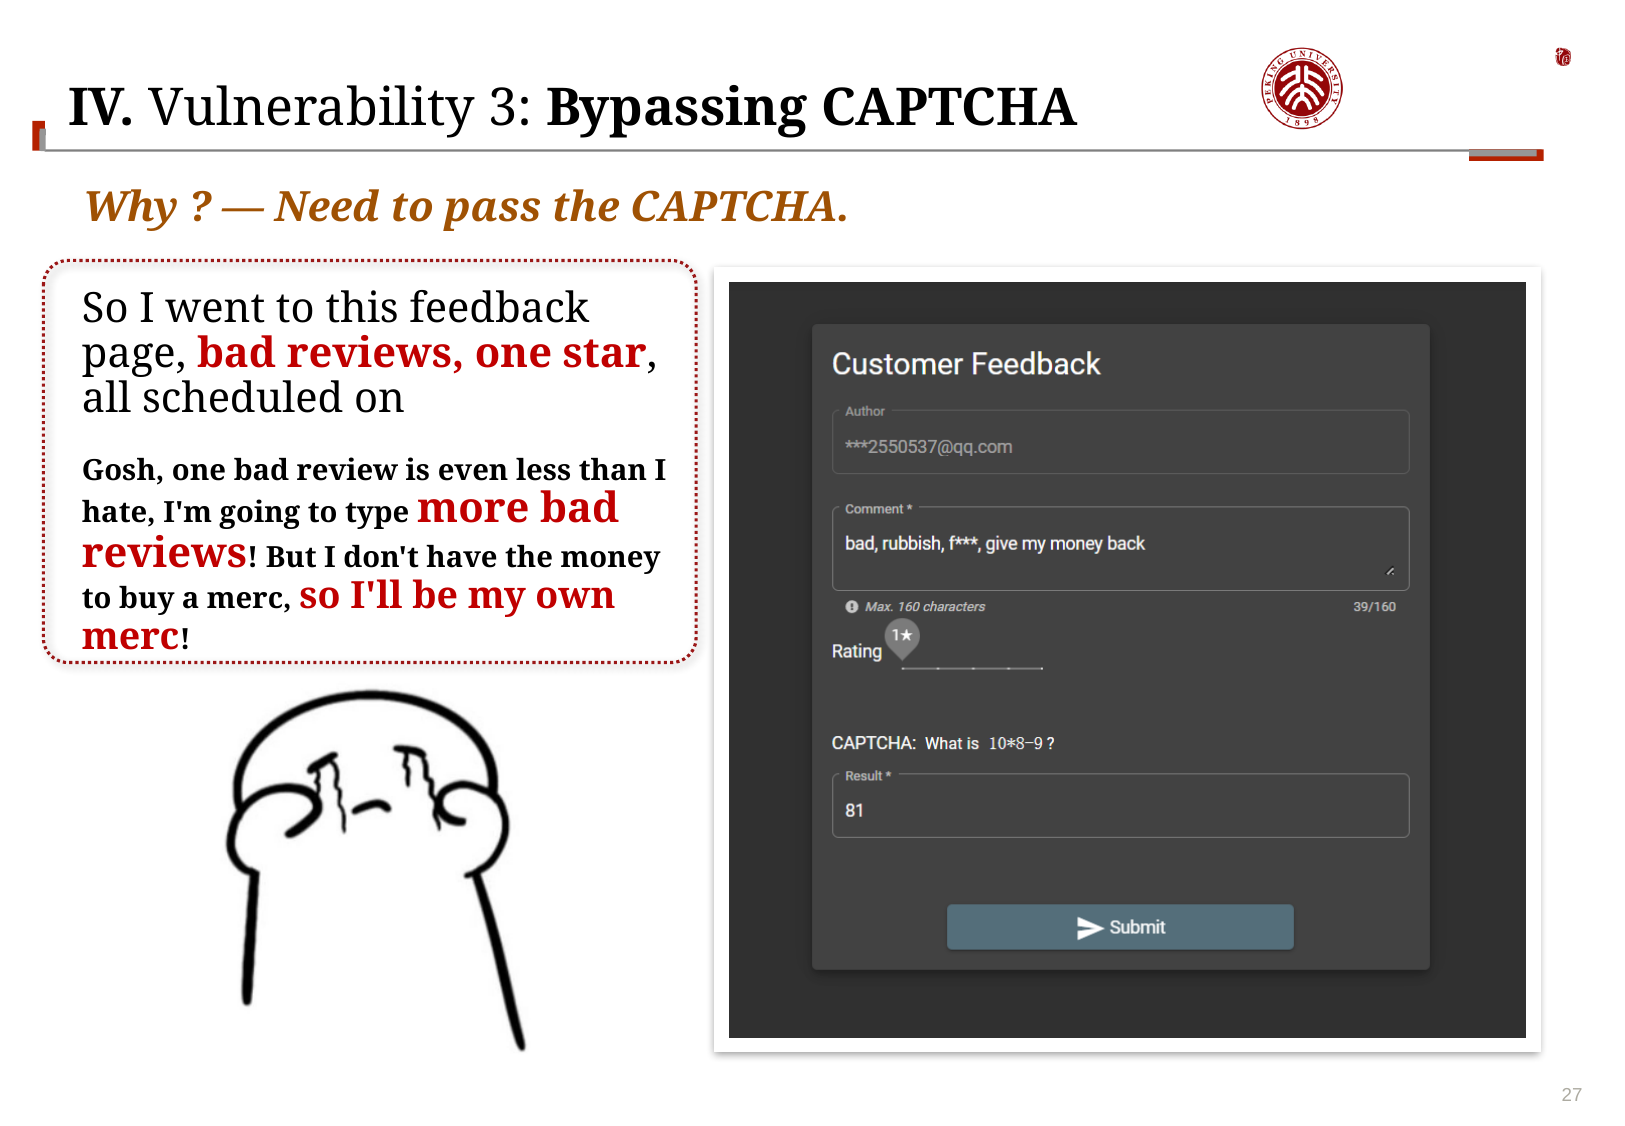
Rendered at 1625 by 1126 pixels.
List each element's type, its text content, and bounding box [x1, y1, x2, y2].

text_box IV. Vulnerability 3: Bypassing CAPTCHA [68, 60, 1256, 150]
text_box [43, 260, 1527, 1062]
picture [1259, 31, 1581, 141]
text_box Why ? — Need to pass the CAPTCHA. [68, 171, 1051, 237]
